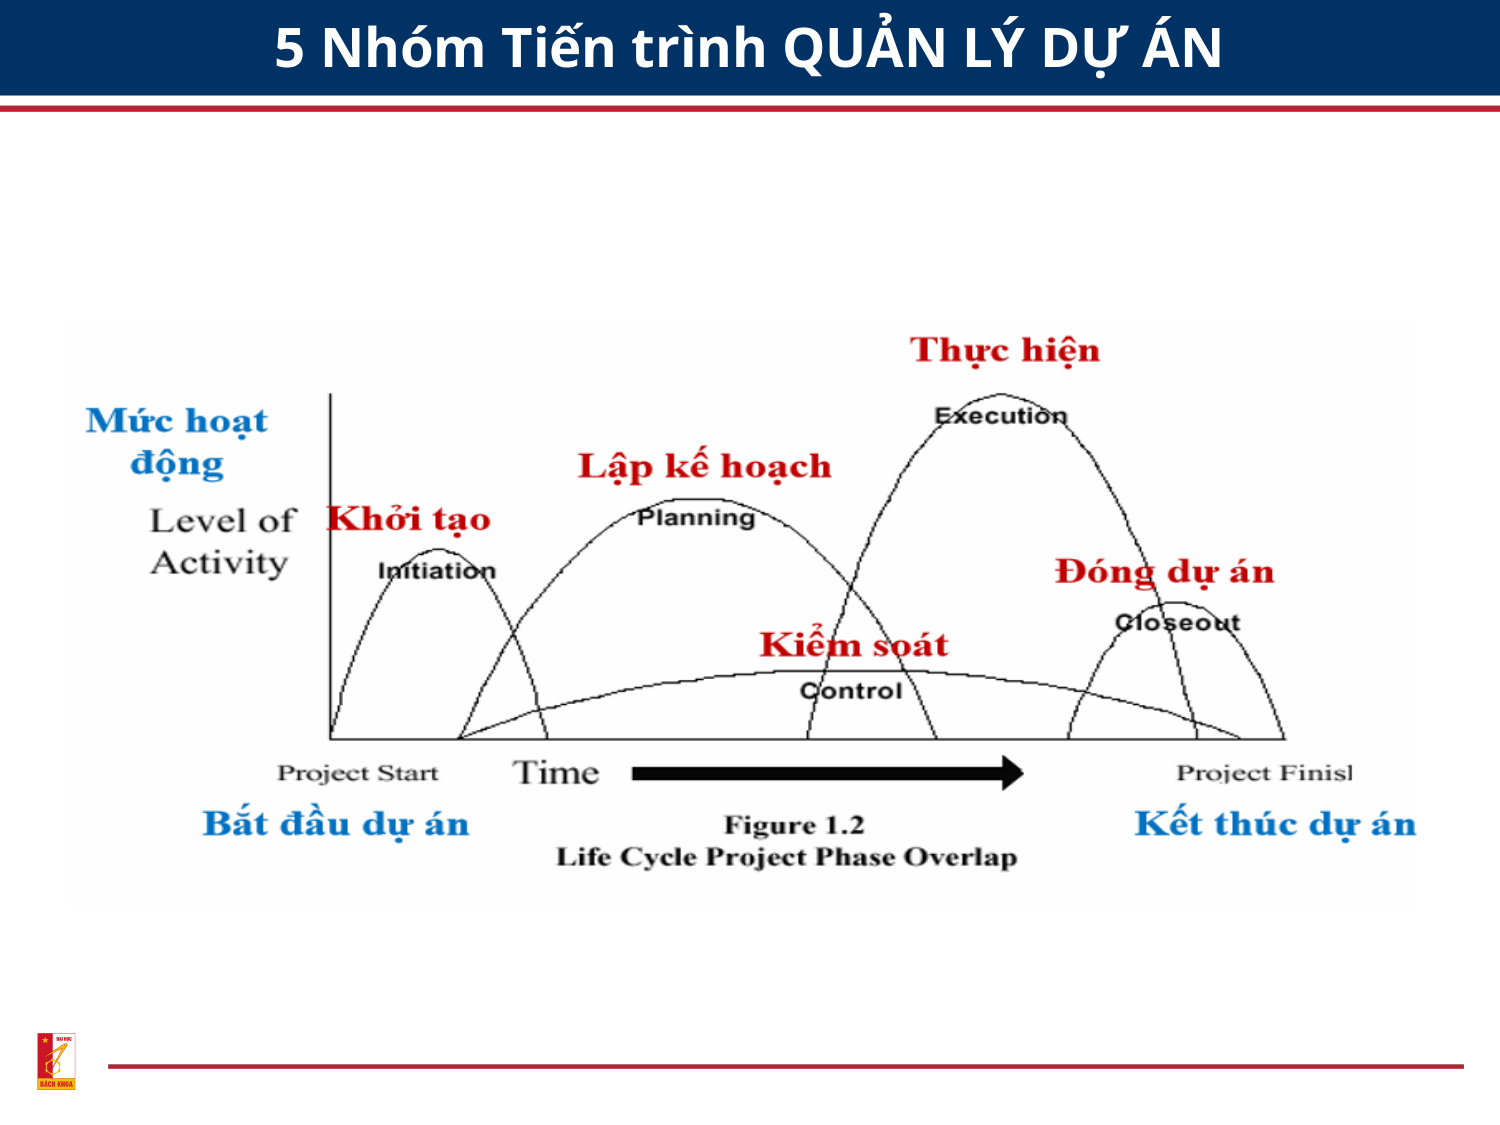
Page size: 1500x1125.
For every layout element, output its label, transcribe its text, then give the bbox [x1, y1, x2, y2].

title 5 Nhóm Tiến trình QUẢN LÝ DỰ ÁN [38, 12, 1462, 87]
picture [0, 0, 1500, 1125]
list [0, 287, 1430, 925]
